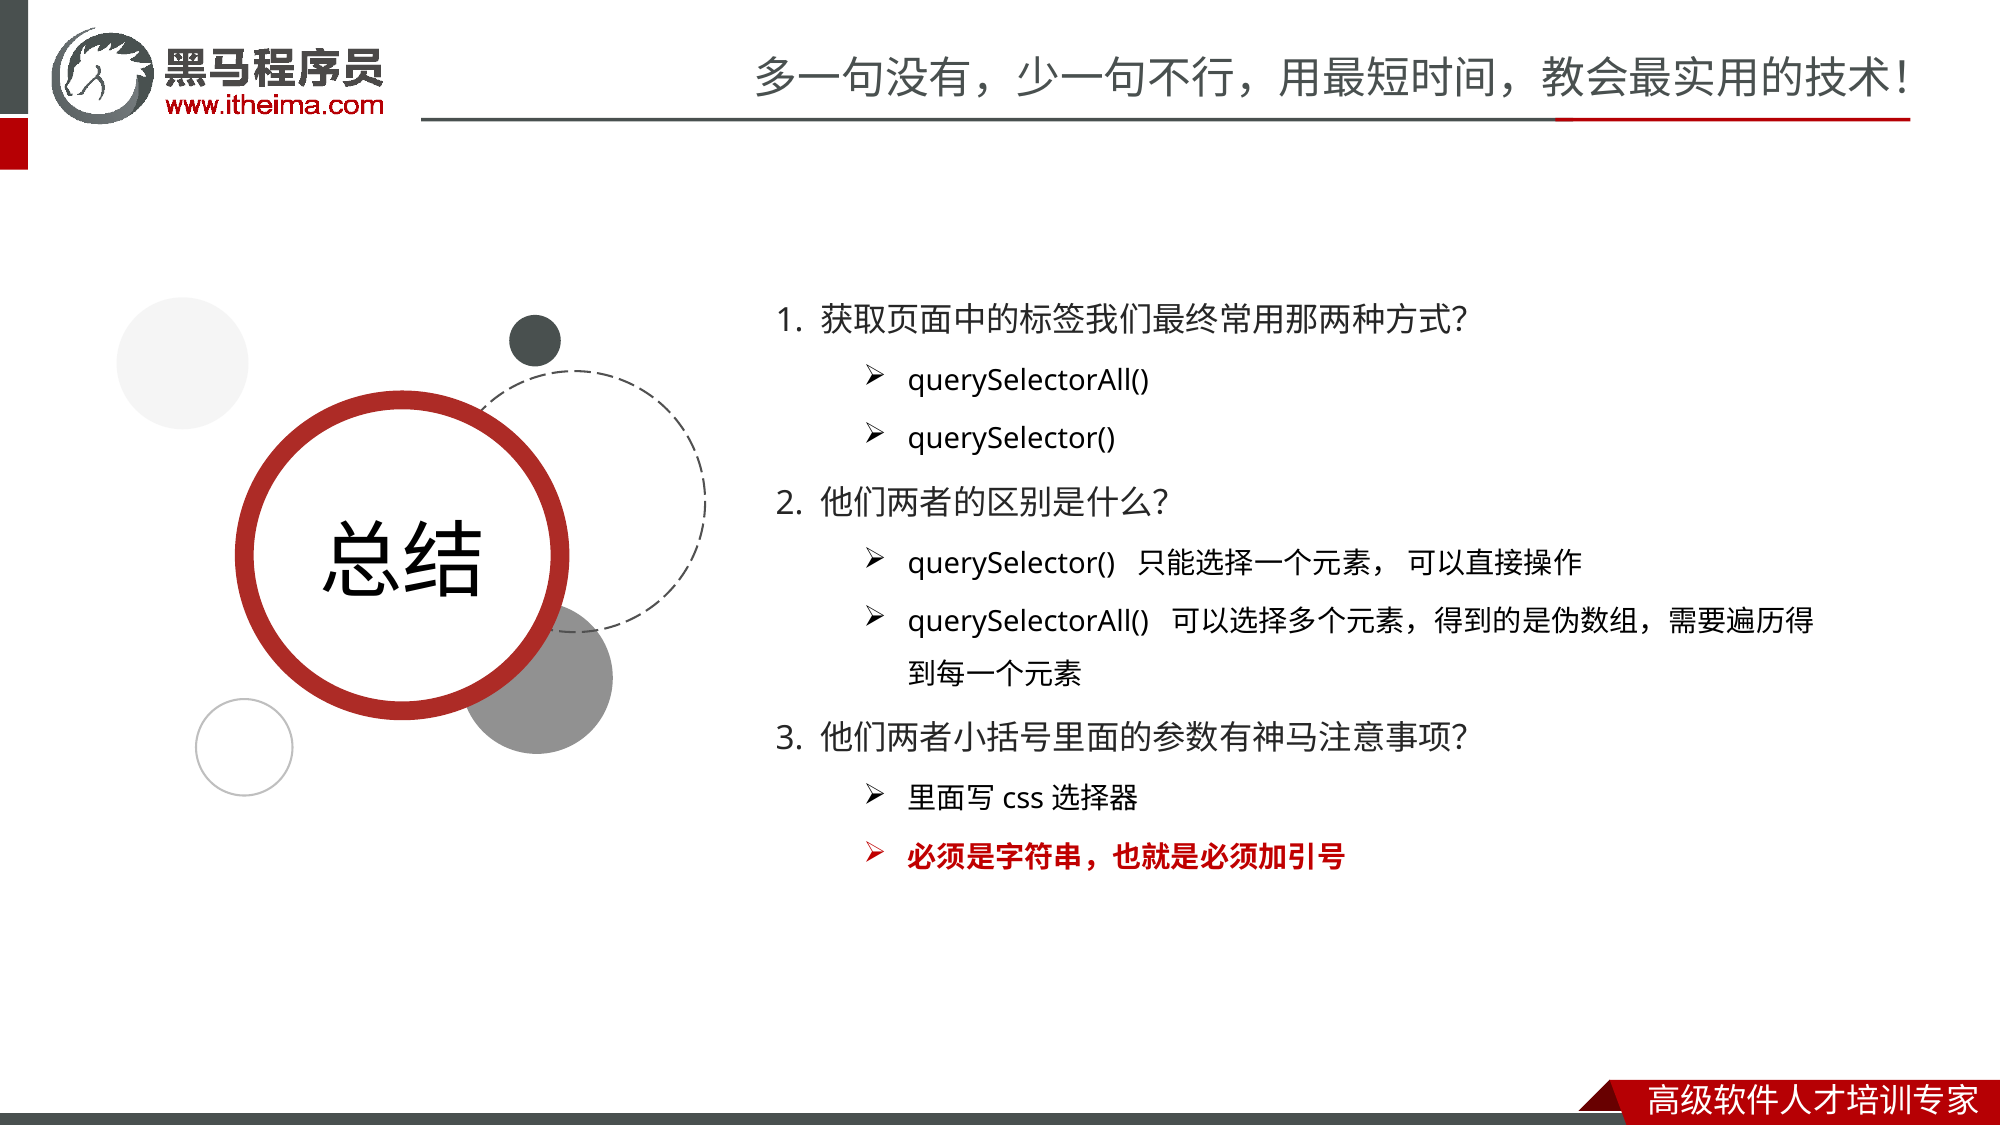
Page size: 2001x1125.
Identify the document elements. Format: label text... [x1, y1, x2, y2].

text_box 1. 获取页面中的标签我们最终常用那两种方式？ querySelectorAll() querySelector() 2. 他们两者的区别是什么？ querySelector() 只能选择一个元素， 可以直接操作 querySelectorAll() 可以选择多个元素，得到的是伪数组，需要遍历得到每一个元素 3. 他们两者小括号里面的参数有神马注意事项？ 里面写css选择器 必须是字符串，也就是必须加引号 [760, 270, 1850, 1048]
picture [50, 26, 384, 125]
